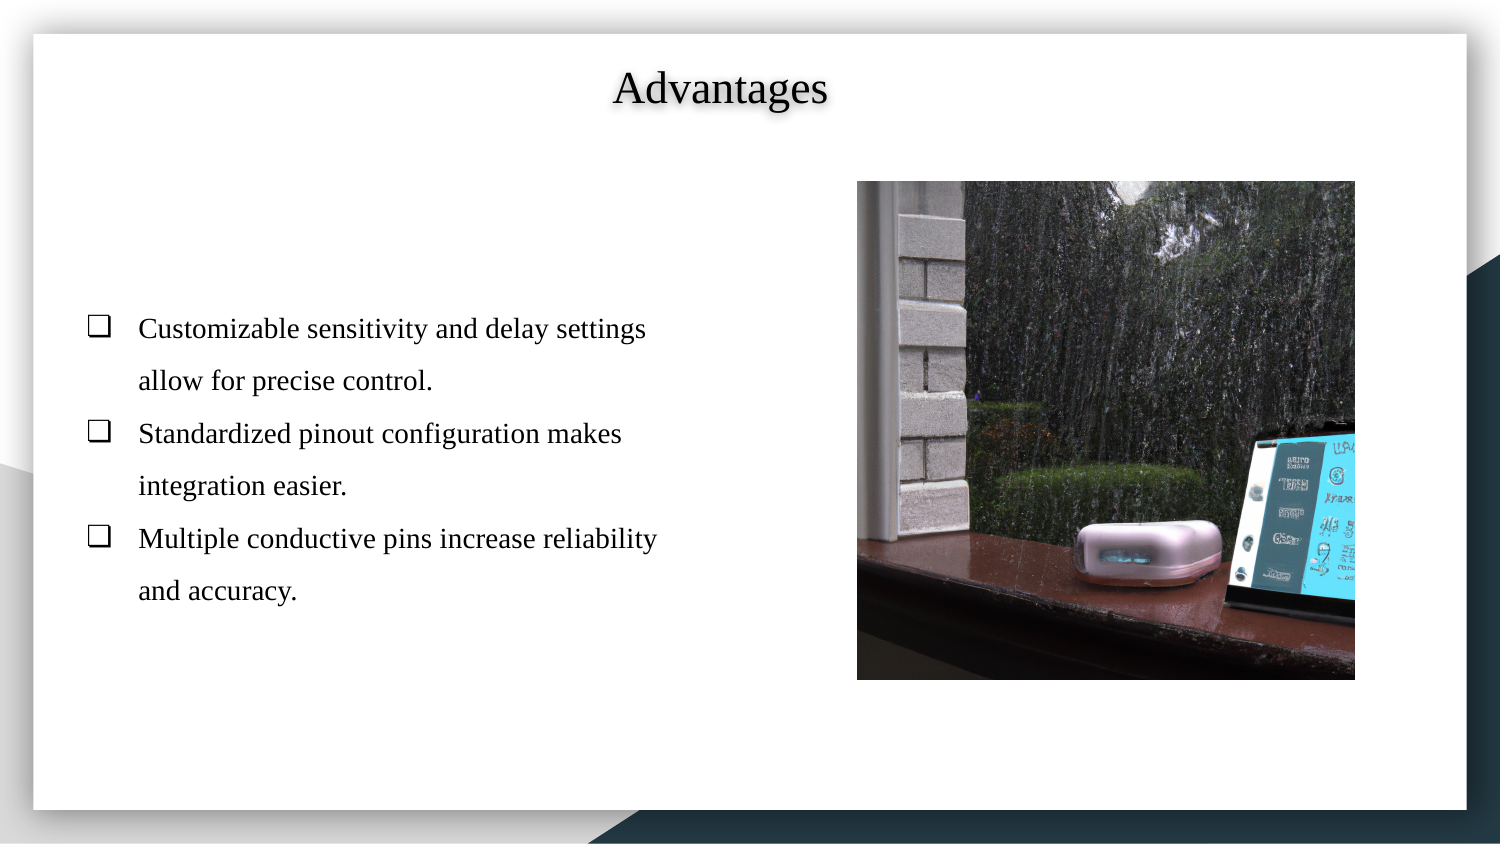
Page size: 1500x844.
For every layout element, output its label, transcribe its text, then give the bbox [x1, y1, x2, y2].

picture [856, 181, 1356, 680]
text_box Advantages [597, 43, 846, 129]
text_box Customizable sensitivity and delay settings allow for precise control. Standardized pinout configuration makes integration easier. Multiple conductive pins increase reliability and accuracy. [48, 276, 700, 622]
